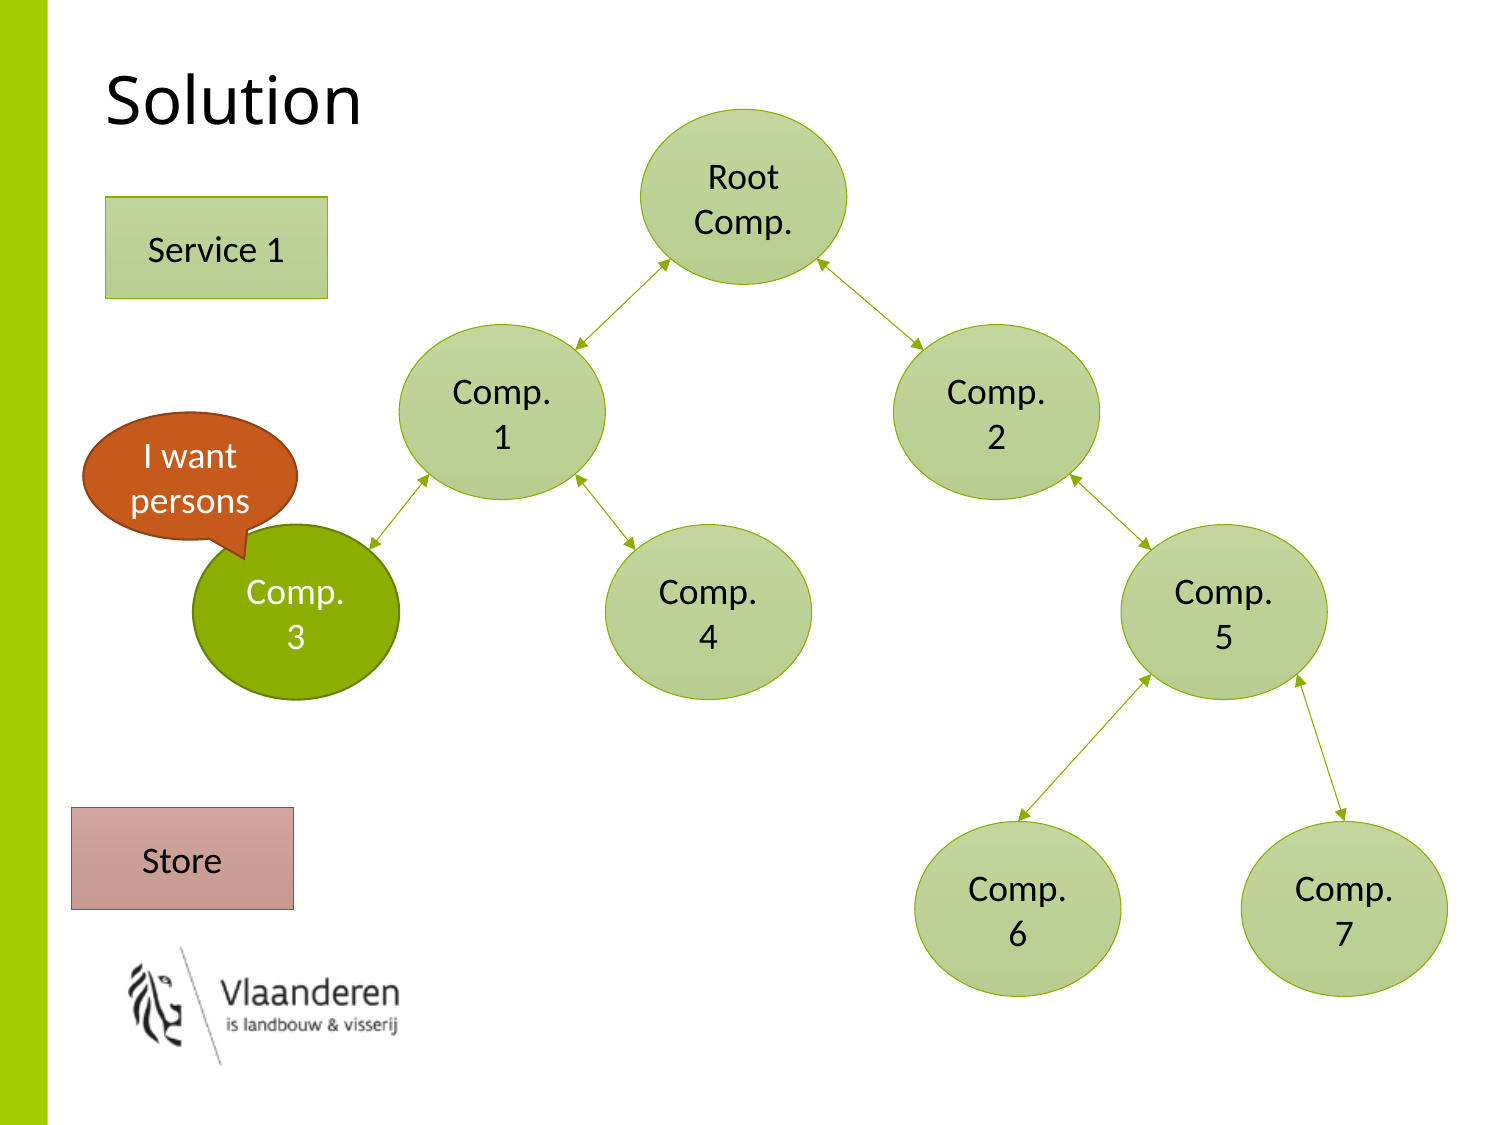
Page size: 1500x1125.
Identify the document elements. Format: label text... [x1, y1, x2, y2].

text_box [816, 258, 924, 351]
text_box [1069, 473, 1152, 551]
text_box I want persons [82, 411, 299, 561]
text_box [575, 473, 636, 551]
text_box Comp. 7 [1240, 820, 1449, 997]
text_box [369, 473, 430, 551]
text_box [1297, 673, 1345, 822]
text_box Comp. 2 [892, 324, 1101, 501]
text_box Comp.3 [191, 523, 401, 701]
text_box Service 1 [105, 242, 328, 299]
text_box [1017, 673, 1152, 822]
text_box Comp. 1 [398, 324, 606, 501]
text_box Root Comp. [654, 242, 833, 285]
text_box Comp. 4 [604, 524, 813, 701]
text_box Store [71, 807, 294, 910]
title Solution [105, 58, 1448, 242]
text_box Comp. 6 [914, 820, 1122, 997]
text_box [575, 258, 671, 351]
text_box Comp. 5 [1120, 524, 1328, 701]
picture [105, 940, 443, 1072]
